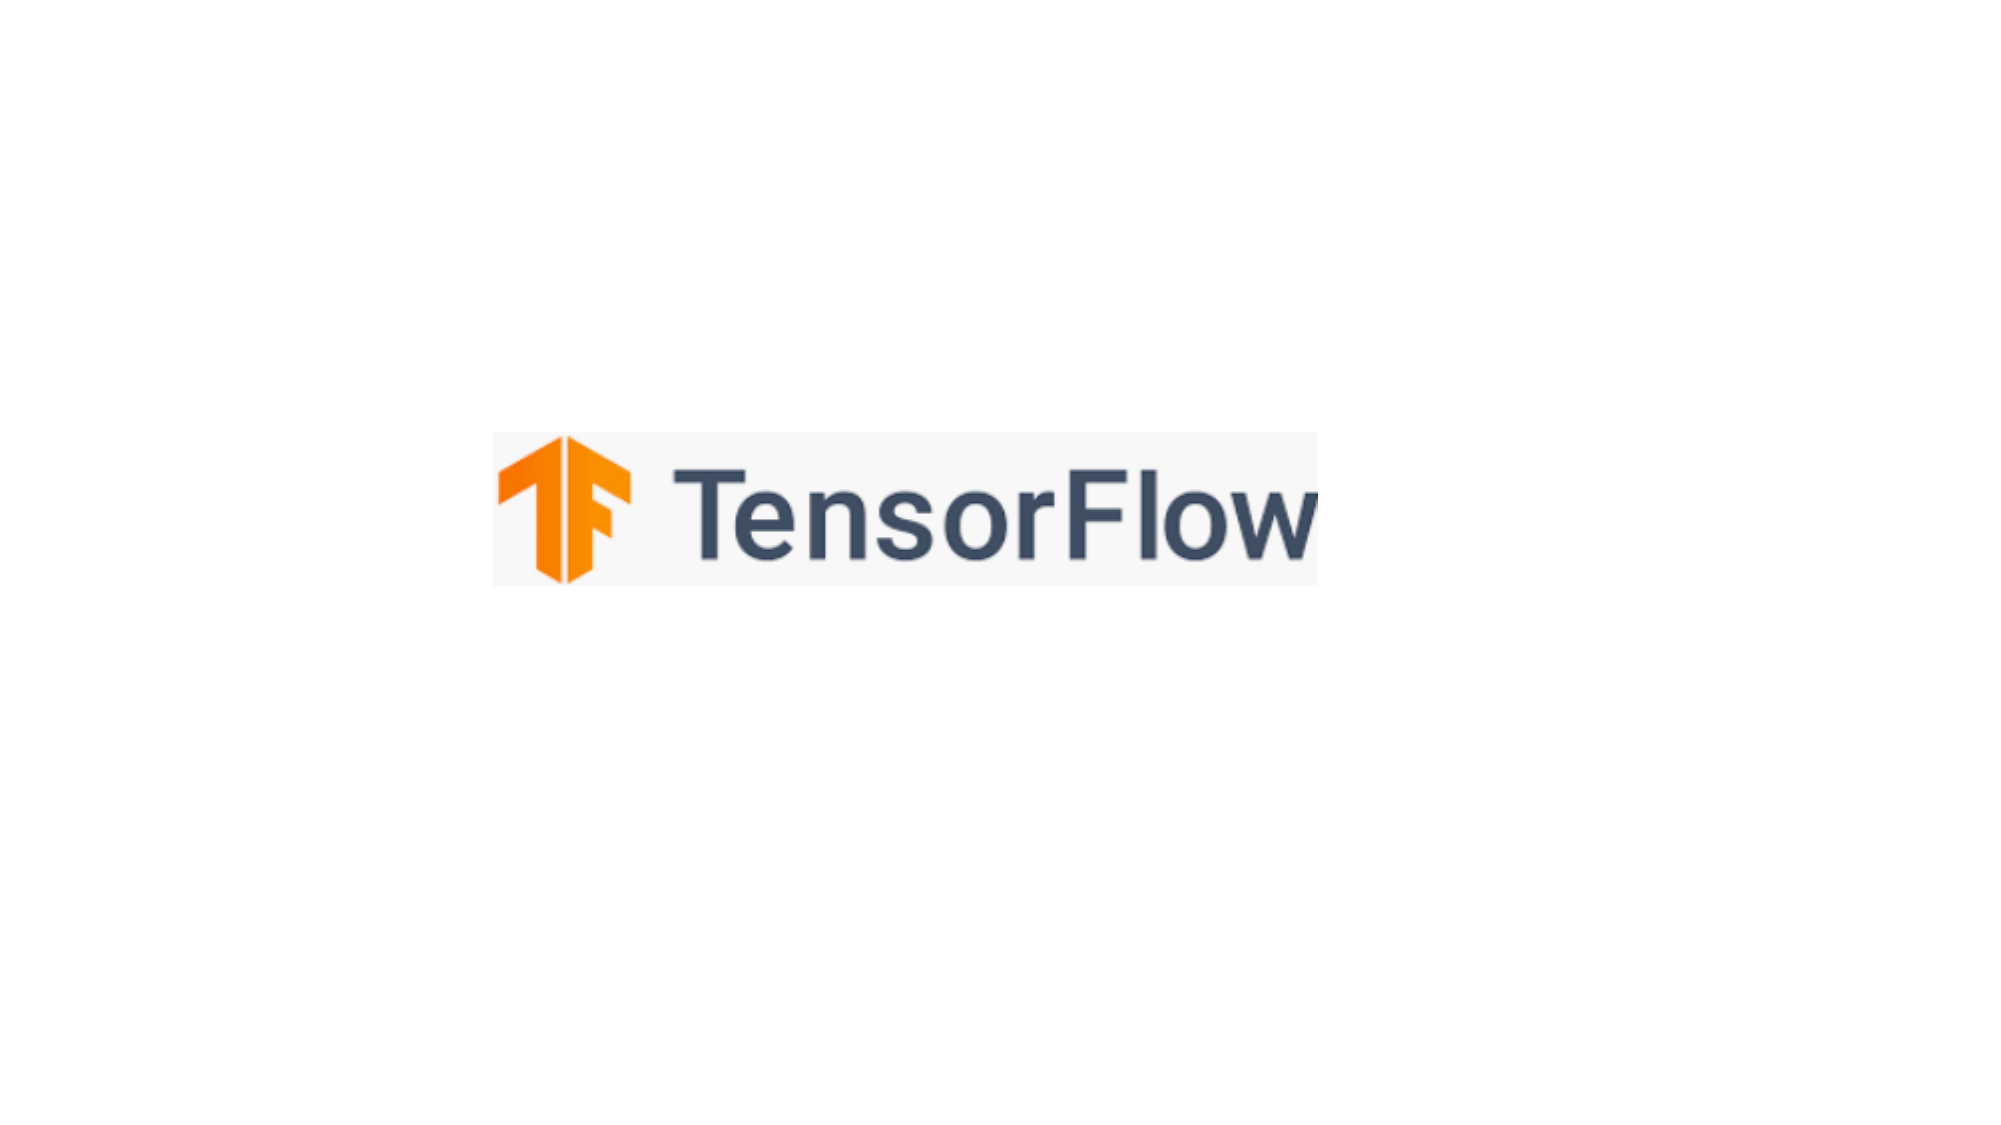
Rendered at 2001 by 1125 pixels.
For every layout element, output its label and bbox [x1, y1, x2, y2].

picture [492, 432, 1318, 586]
